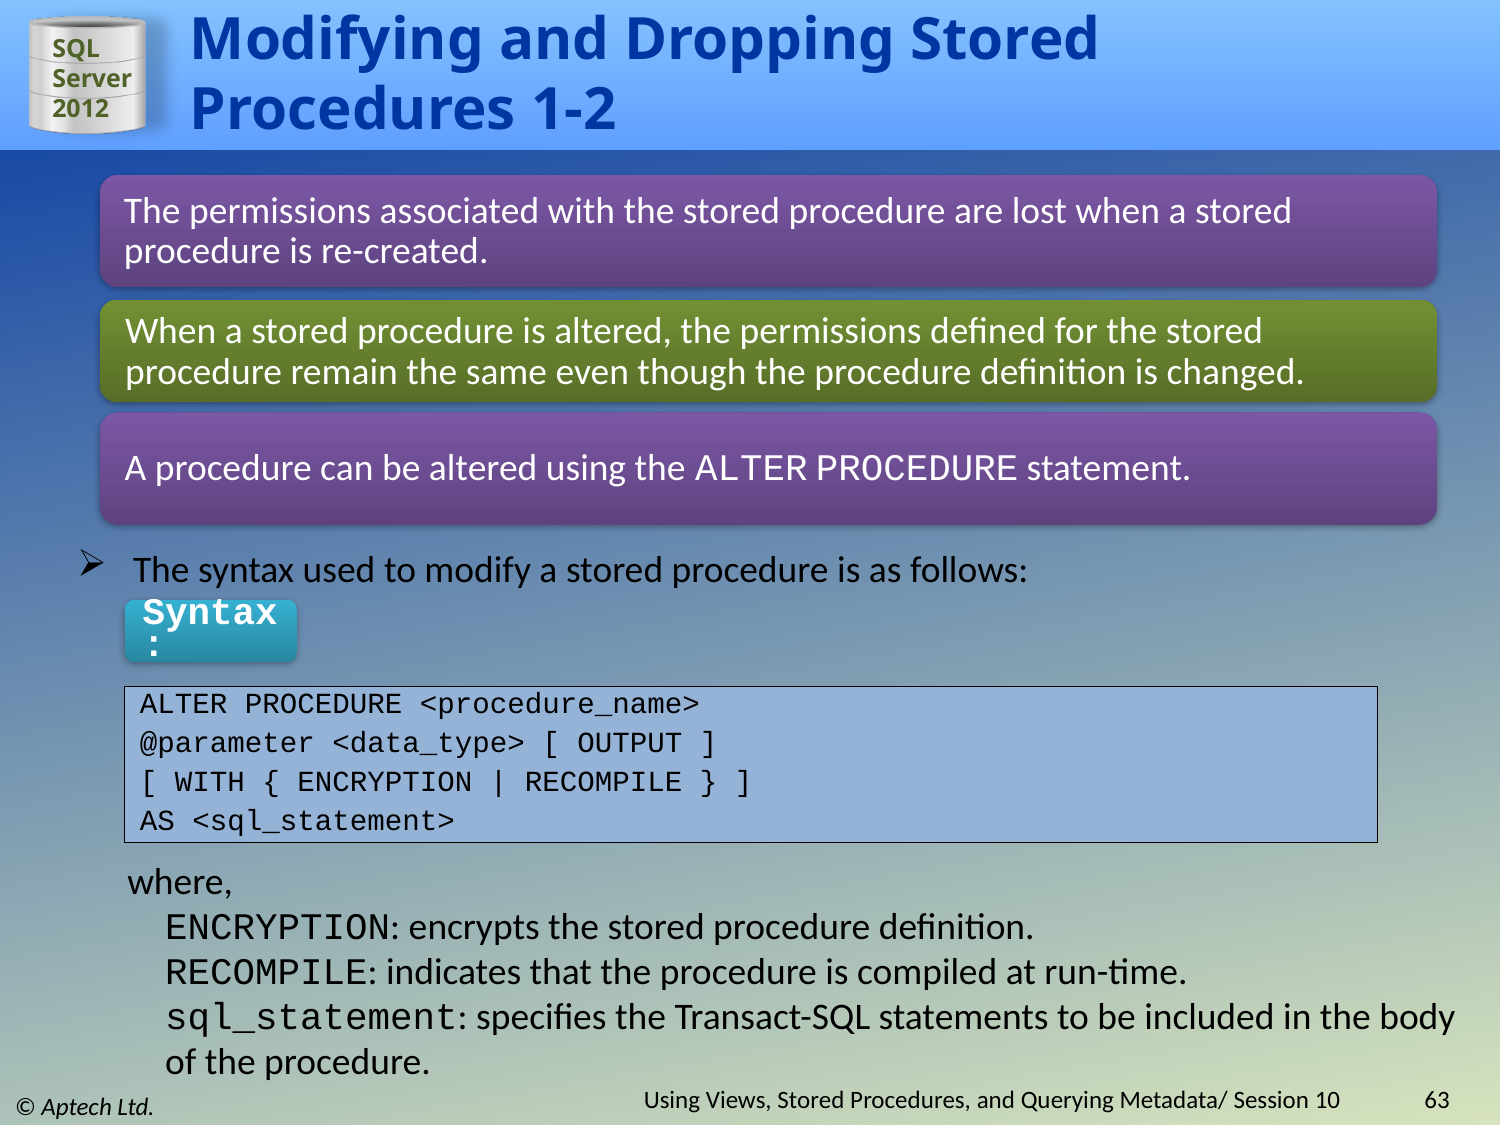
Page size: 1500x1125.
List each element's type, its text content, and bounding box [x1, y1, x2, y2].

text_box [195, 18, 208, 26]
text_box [267, 33, 277, 37]
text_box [879, 33, 890, 37]
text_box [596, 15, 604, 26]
title Modifying and Dropping Stored Procedures 1-2 [174, 37, 1426, 106]
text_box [539, 33, 550, 37]
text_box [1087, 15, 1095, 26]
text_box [751, 33, 761, 37]
text_box ALTER PROCEDURE <procedure_name> @parameter <data_type> [ OUTPUT ] [ WITH { ENCRYPTION | RECOMPILE } ] AS <sql_statement> [124, 686, 1378, 843]
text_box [195, 106, 221, 128]
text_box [455, 106, 483, 129]
slide_number 63 [1363, 1090, 1465, 1113]
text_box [862, 33, 872, 37]
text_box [788, 33, 798, 37]
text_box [254, 106, 284, 129]
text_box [576, 33, 587, 37]
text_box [284, 33, 295, 37]
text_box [915, 33, 931, 37]
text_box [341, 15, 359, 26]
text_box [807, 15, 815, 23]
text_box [971, 33, 981, 37]
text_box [320, 106, 348, 129]
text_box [714, 33, 724, 37]
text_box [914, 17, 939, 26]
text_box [468, 33, 479, 37]
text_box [733, 33, 744, 37]
picture [24, 0, 150, 150]
text_box The syntax used to modify a stored procedure is as follows: [62, 537, 1438, 598]
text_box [451, 33, 461, 37]
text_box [1084, 33, 1095, 37]
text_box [432, 106, 442, 128]
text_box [231, 106, 241, 128]
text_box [99, 174, 1438, 288]
footer Using Views, Stored Procedures, and Querying Metadata/ Session 10 [375, 1090, 1363, 1113]
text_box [489, 106, 512, 129]
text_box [301, 33, 312, 37]
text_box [355, 106, 384, 129]
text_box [99, 299, 1438, 403]
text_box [1008, 33, 1027, 37]
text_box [672, 33, 691, 37]
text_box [586, 106, 614, 128]
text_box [593, 33, 604, 37]
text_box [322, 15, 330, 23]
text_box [290, 106, 314, 129]
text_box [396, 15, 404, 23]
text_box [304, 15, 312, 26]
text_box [249, 33, 259, 37]
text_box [770, 33, 781, 37]
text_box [1067, 33, 1078, 37]
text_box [696, 33, 706, 37]
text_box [393, 106, 421, 129]
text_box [99, 412, 1438, 526]
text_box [413, 33, 424, 37]
text_box Syntax: [125, 599, 297, 663]
text_box where, ENCRYPTION: encrypts the stored procedure definition. RECOMPILE: indicates that the procedure is compiled at run-time. sql_statement: specifies the Transact-SQL statements to be included in the body of the procedure. [112, 849, 1500, 1090]
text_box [566, 110, 580, 116]
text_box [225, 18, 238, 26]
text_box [989, 33, 999, 37]
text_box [825, 33, 836, 37]
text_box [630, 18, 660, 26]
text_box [547, 106, 555, 128]
